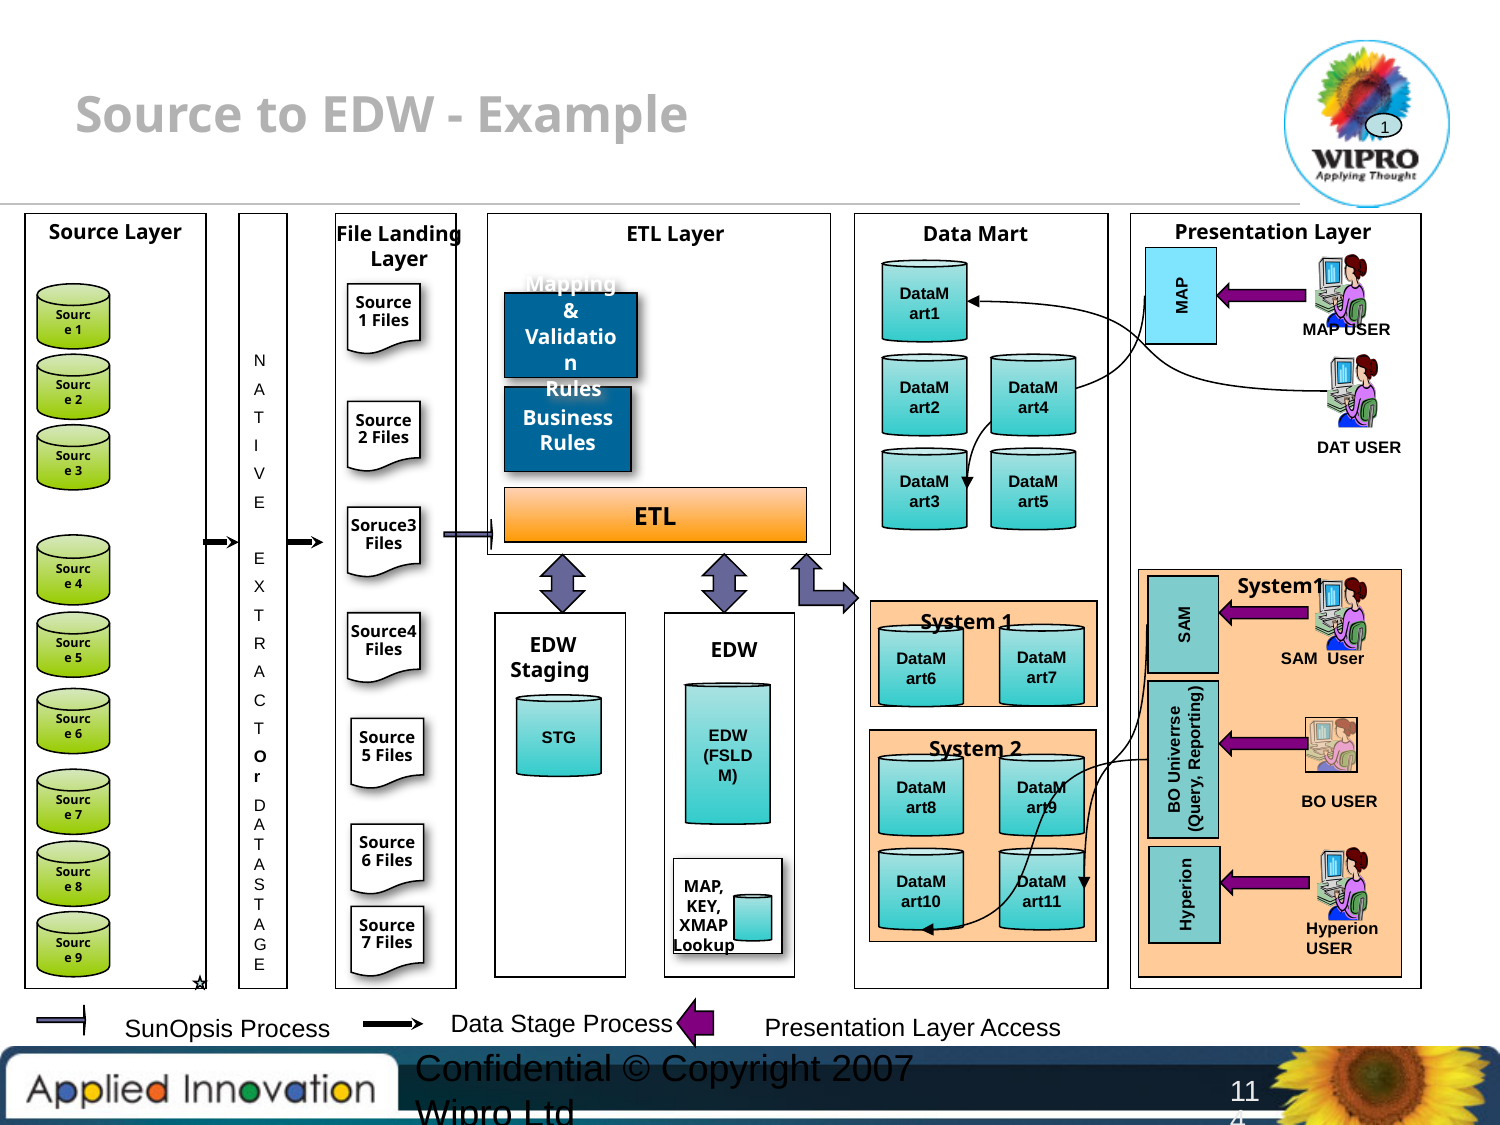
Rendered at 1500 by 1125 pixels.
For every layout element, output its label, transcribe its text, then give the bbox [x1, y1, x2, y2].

picture [527, 1121, 541, 1125]
picture [1325, 37, 1450, 109]
picture [1233, 1114, 1239, 1123]
footer Confidential © Copyright 2007 Wipro Ltd [399, 1058, 975, 1121]
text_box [24, 109, 1451, 1051]
text_box Source to EDW - Example [0, 0, 1325, 150]
picture [0, 1046, 1500, 1125]
